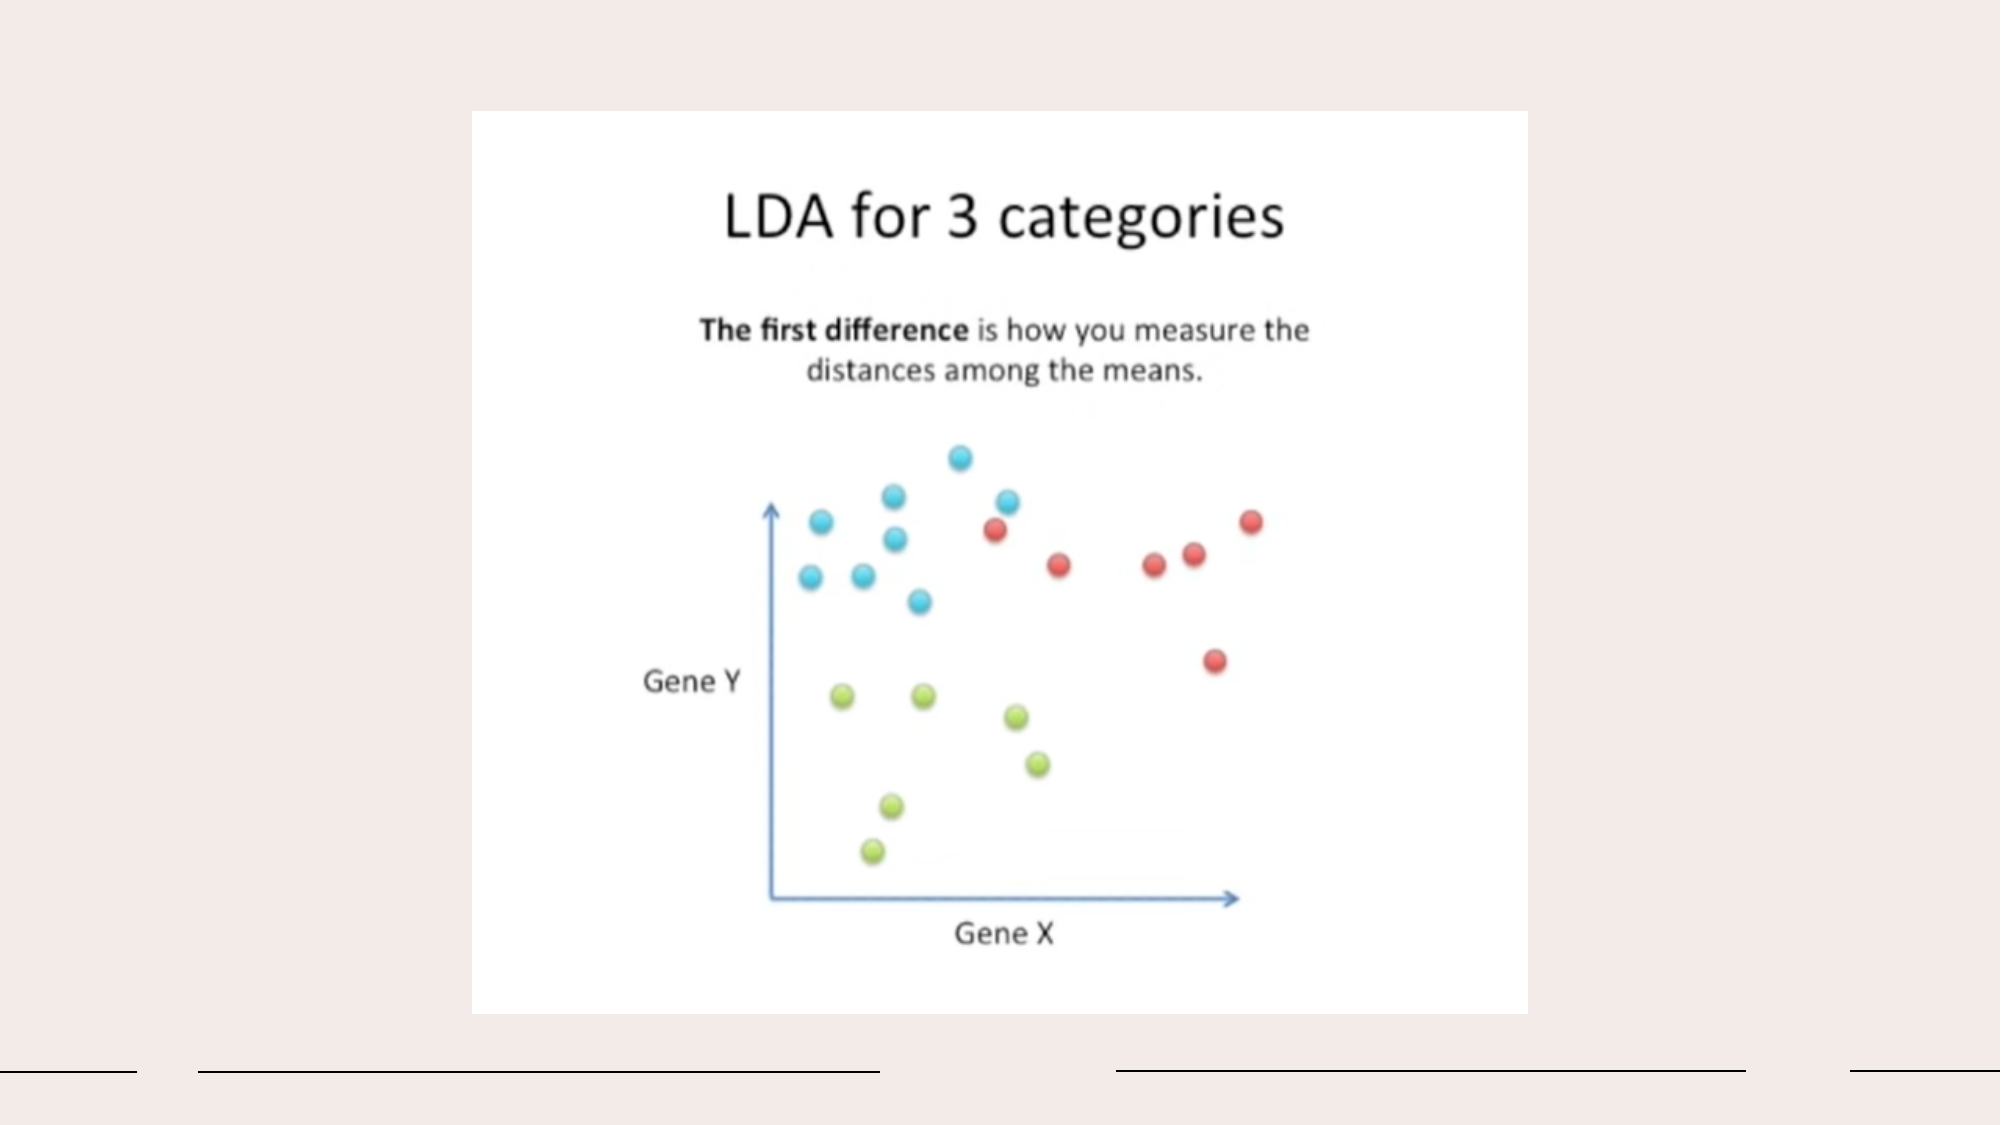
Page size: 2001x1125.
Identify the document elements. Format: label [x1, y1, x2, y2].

picture [472, 111, 1528, 1014]
